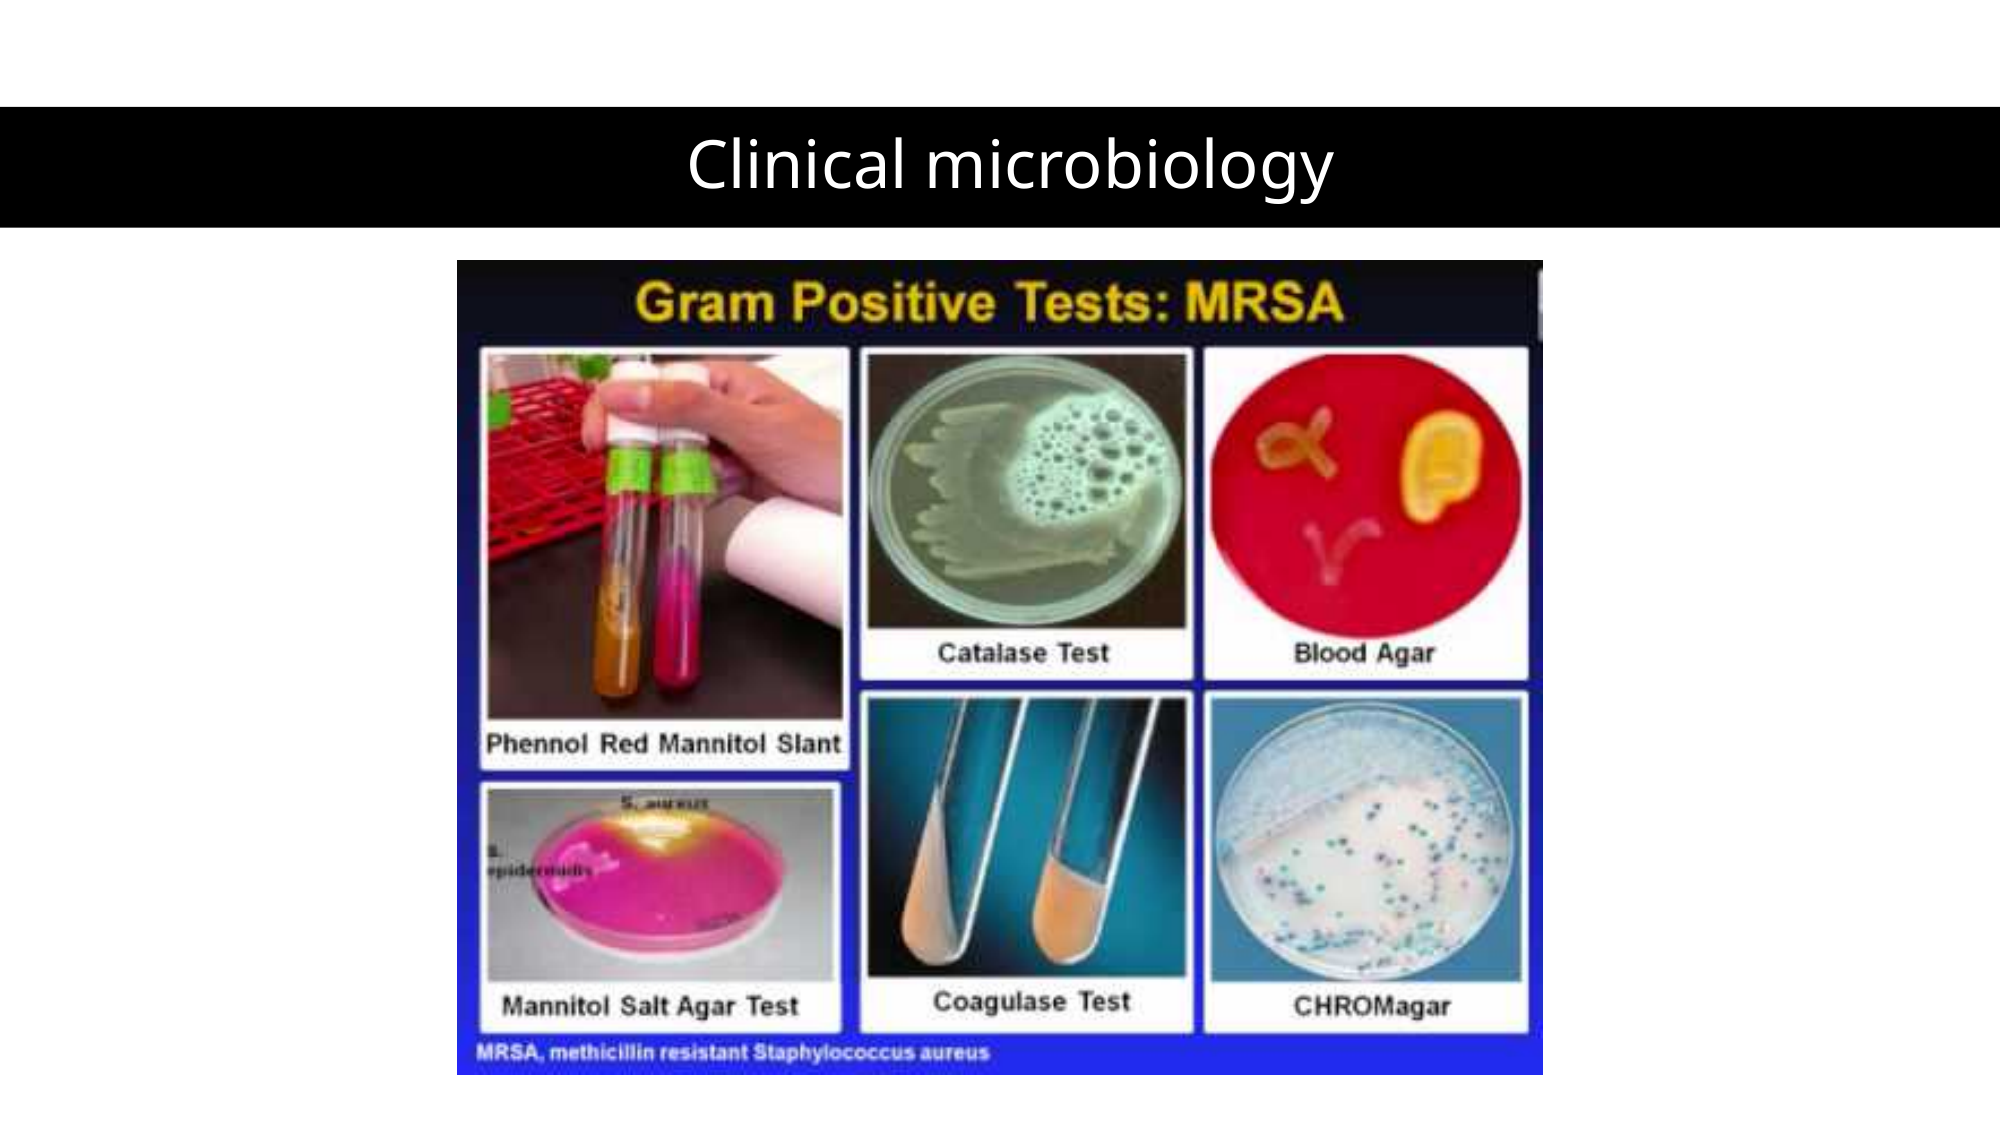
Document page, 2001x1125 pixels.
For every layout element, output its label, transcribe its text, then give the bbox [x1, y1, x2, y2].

title Clinical microbiology [91, 105, 1931, 228]
text_box [0, 106, 2000, 229]
picture [456, 260, 1543, 1076]
